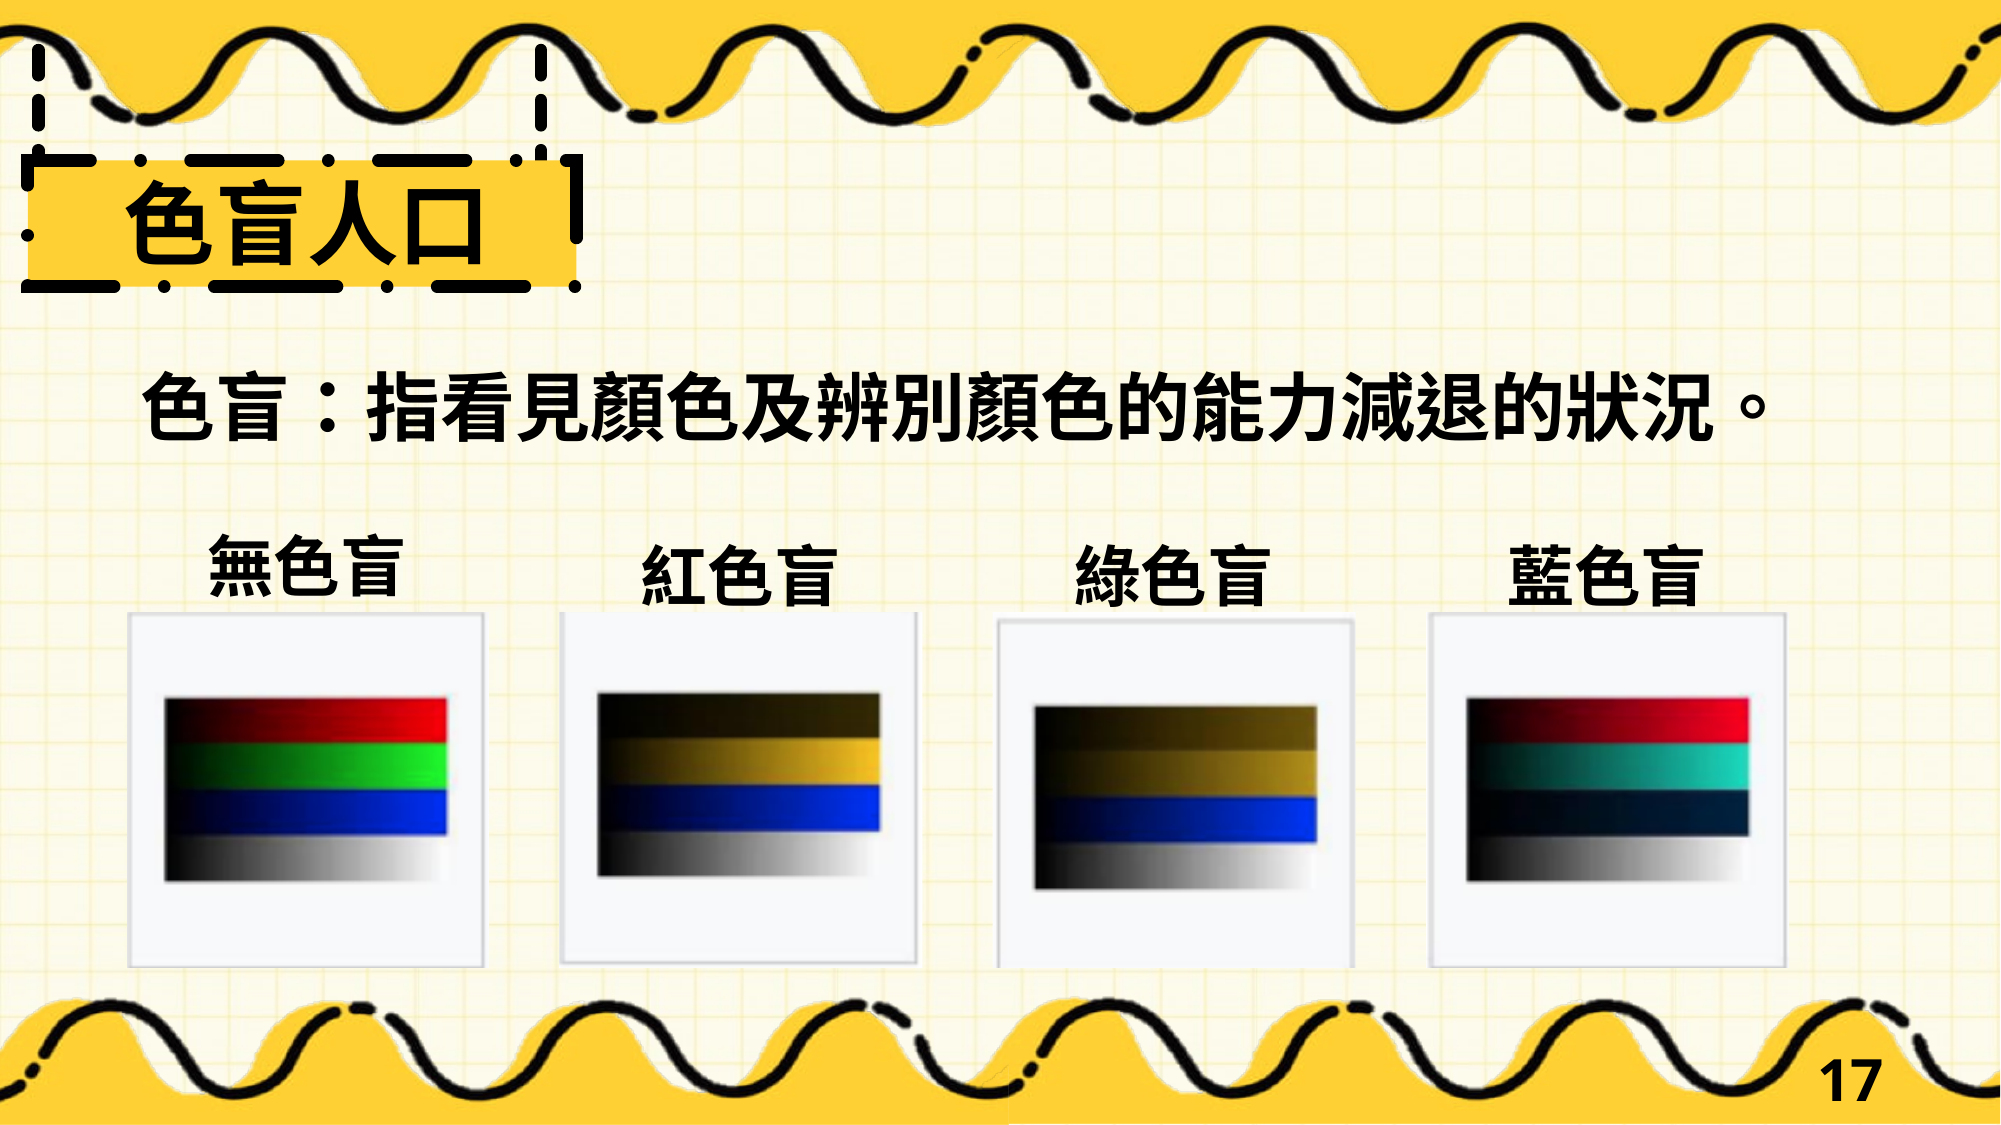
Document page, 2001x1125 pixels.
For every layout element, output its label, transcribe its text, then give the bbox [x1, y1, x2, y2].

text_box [0, 0, 2000, 159]
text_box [125, 517, 1790, 968]
slide_number 17 [1791, 1041, 1910, 1124]
title 色盲人口 [38, 168, 577, 289]
text_box [27, 159, 577, 288]
text_box 色盲：指看見顏色及辨別顏色的能力減退的狀況。 [125, 353, 1760, 458]
picture [0, 0, 2001, 1125]
